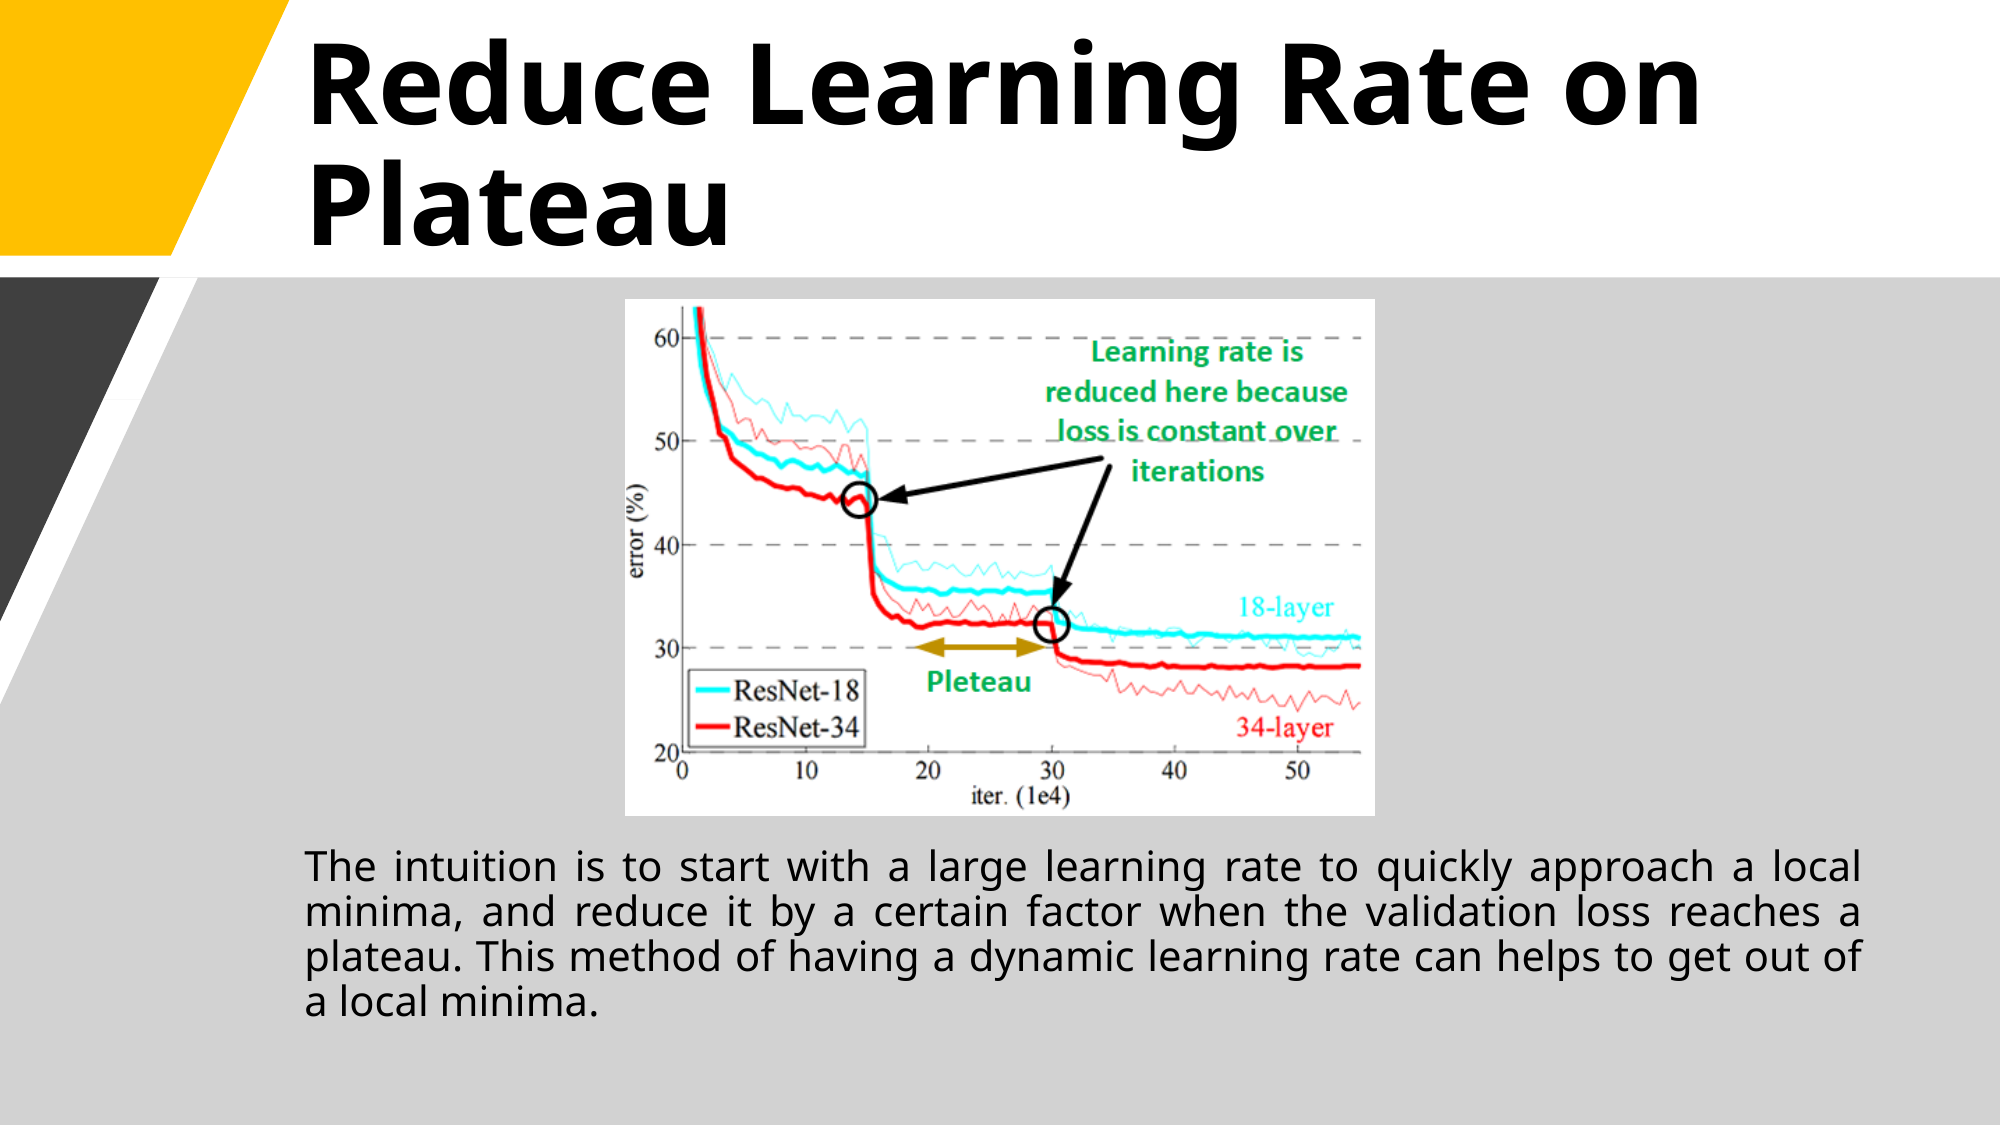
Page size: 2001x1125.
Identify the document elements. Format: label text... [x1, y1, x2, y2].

text_box [0, 0, 289, 257]
title Reduce Learning Rate on Plateau [289, 0, 1878, 278]
text_box [0, 276, 2000, 1125]
picture [625, 299, 1375, 816]
text_box The intuition is to start with a large learning rate to quickly approach a local minima, and reduce it by a certain factor when the validation loss reaches a plateau. This method of having a dynamic learning rate can helps to get out of a local minima. [289, 837, 1878, 1125]
text_box [0, 276, 162, 622]
